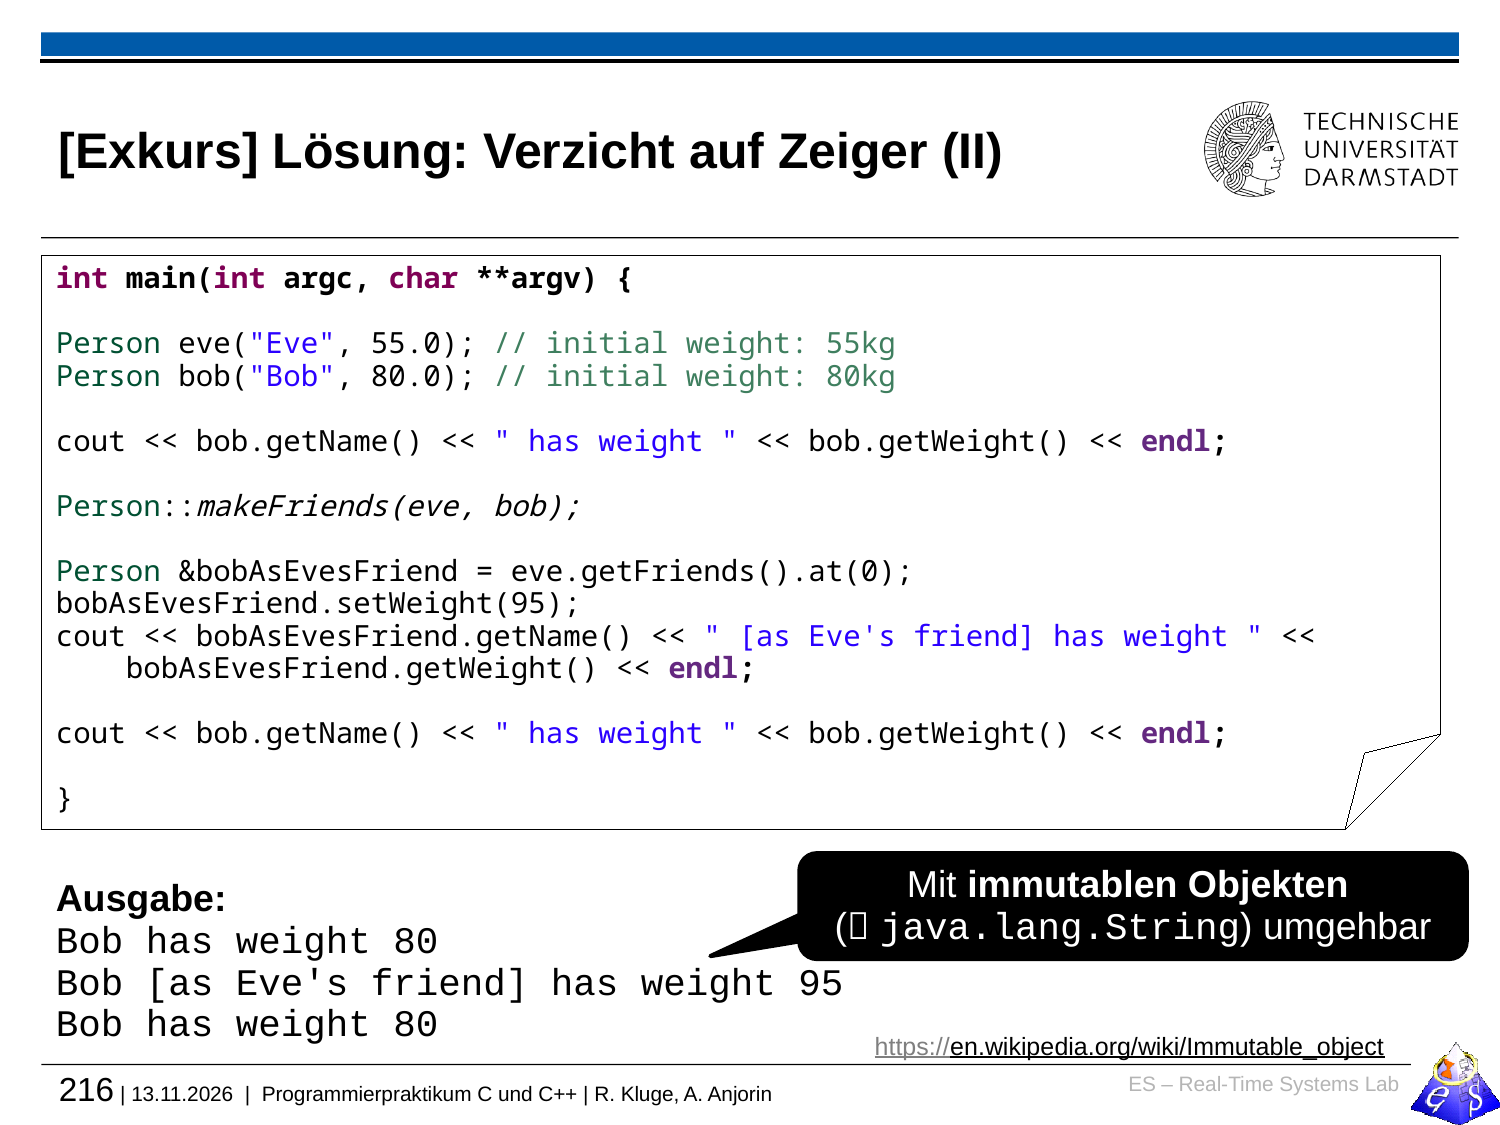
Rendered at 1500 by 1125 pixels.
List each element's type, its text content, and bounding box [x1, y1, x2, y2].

text_box https://en.wikipedia.org/wiki/Immutable_object [859, 1025, 1407, 1068]
picture [1187, 84, 1483, 214]
title [Exkurs] Lösung: Verzicht auf Zeiger (II) [58, 80, 1187, 218]
picture [1411, 1041, 1500, 1125]
text_box int main(int argc, char **argv) { Person eve("Eve", 55.0); // initial weight: 55kg Person bob("Bob", 80.0); // initial weight: 80kg cout << bob.getName() << " has weight " << bob.getWeight() << endl; Person::makeFriends(eve, bob); Person &bobAsEvesFriend = eve.getFriends().at(0); bobAsEvesFriend.setWeight(95); cout << bobAsEvesFriend.getName() << " [as Eve's friend] has weight " << bobAsEvesFriend.getWeight() << endl; cout << bob.getName() << " has weight " << bob.getWeight() << endl; } [41, 255, 1441, 830]
text_box Mit immutablen Objekten ( java.lang.String) umgehbar [708, 851, 1469, 962]
text_box Ausgabe: Bob has weight 80 Bob [as Eve's friend] has weight 95 Bob has weight 80 [41, 870, 969, 1053]
